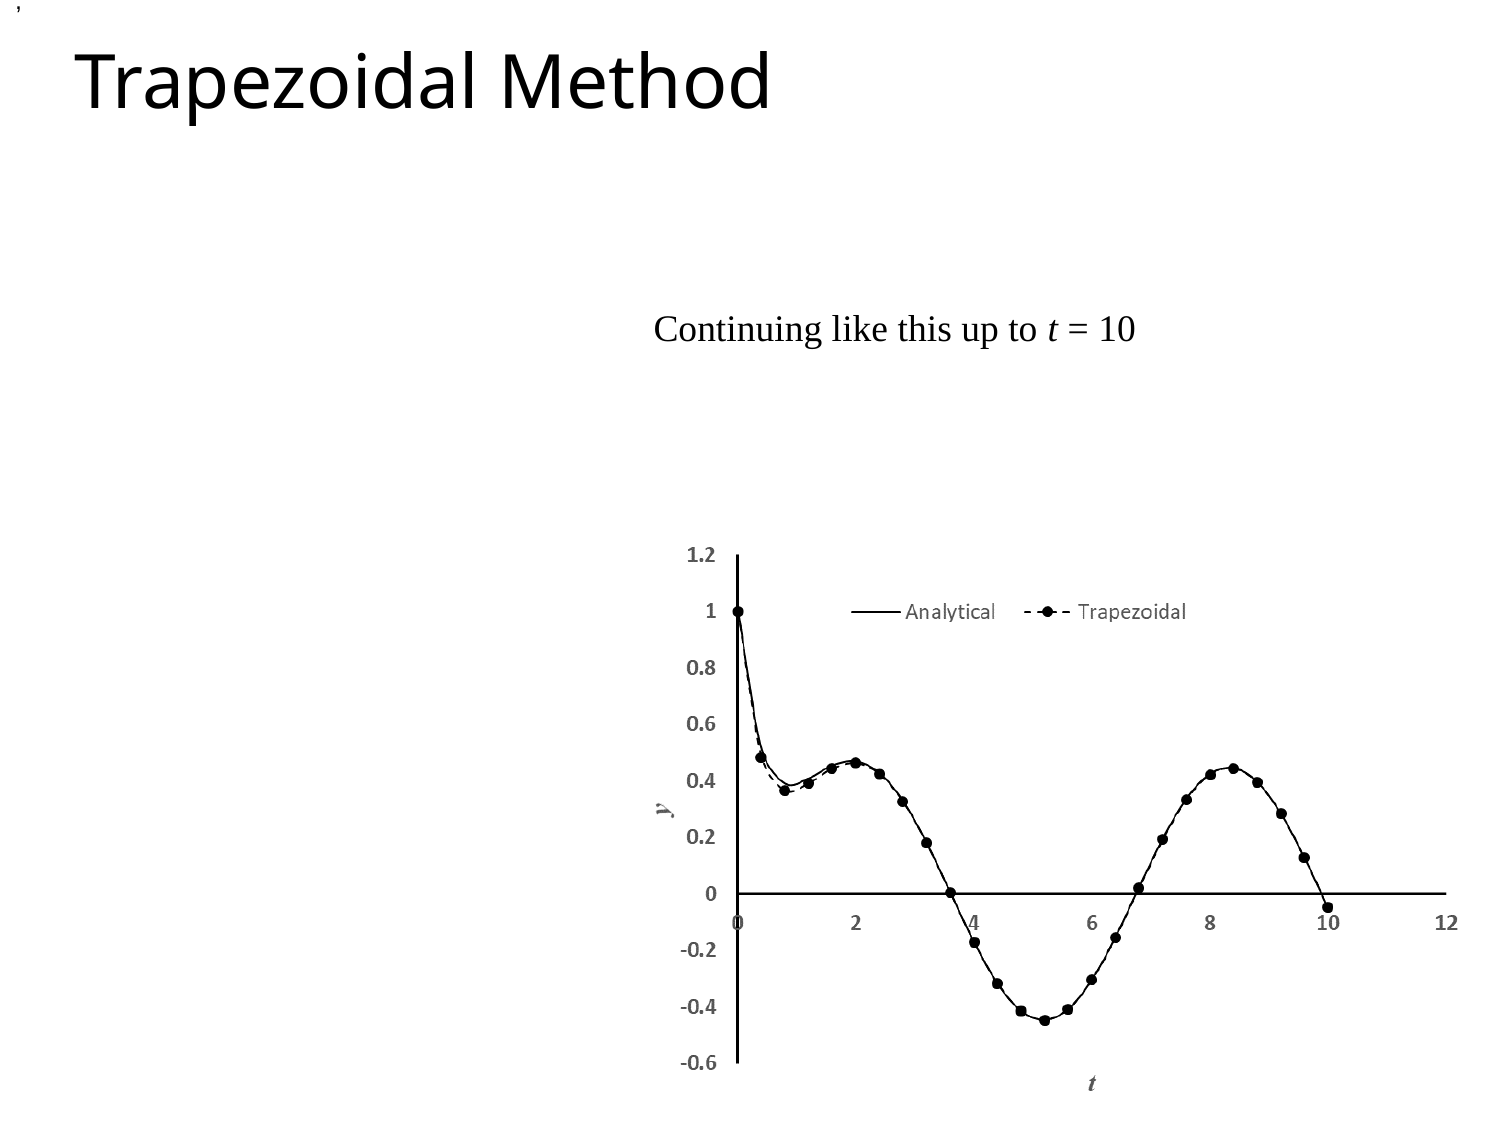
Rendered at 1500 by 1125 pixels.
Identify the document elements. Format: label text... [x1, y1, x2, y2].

picture [619, 531, 1469, 1107]
title Trapezoidal Method [59, 33, 1086, 135]
text_box , [0, 1, 45, 23]
